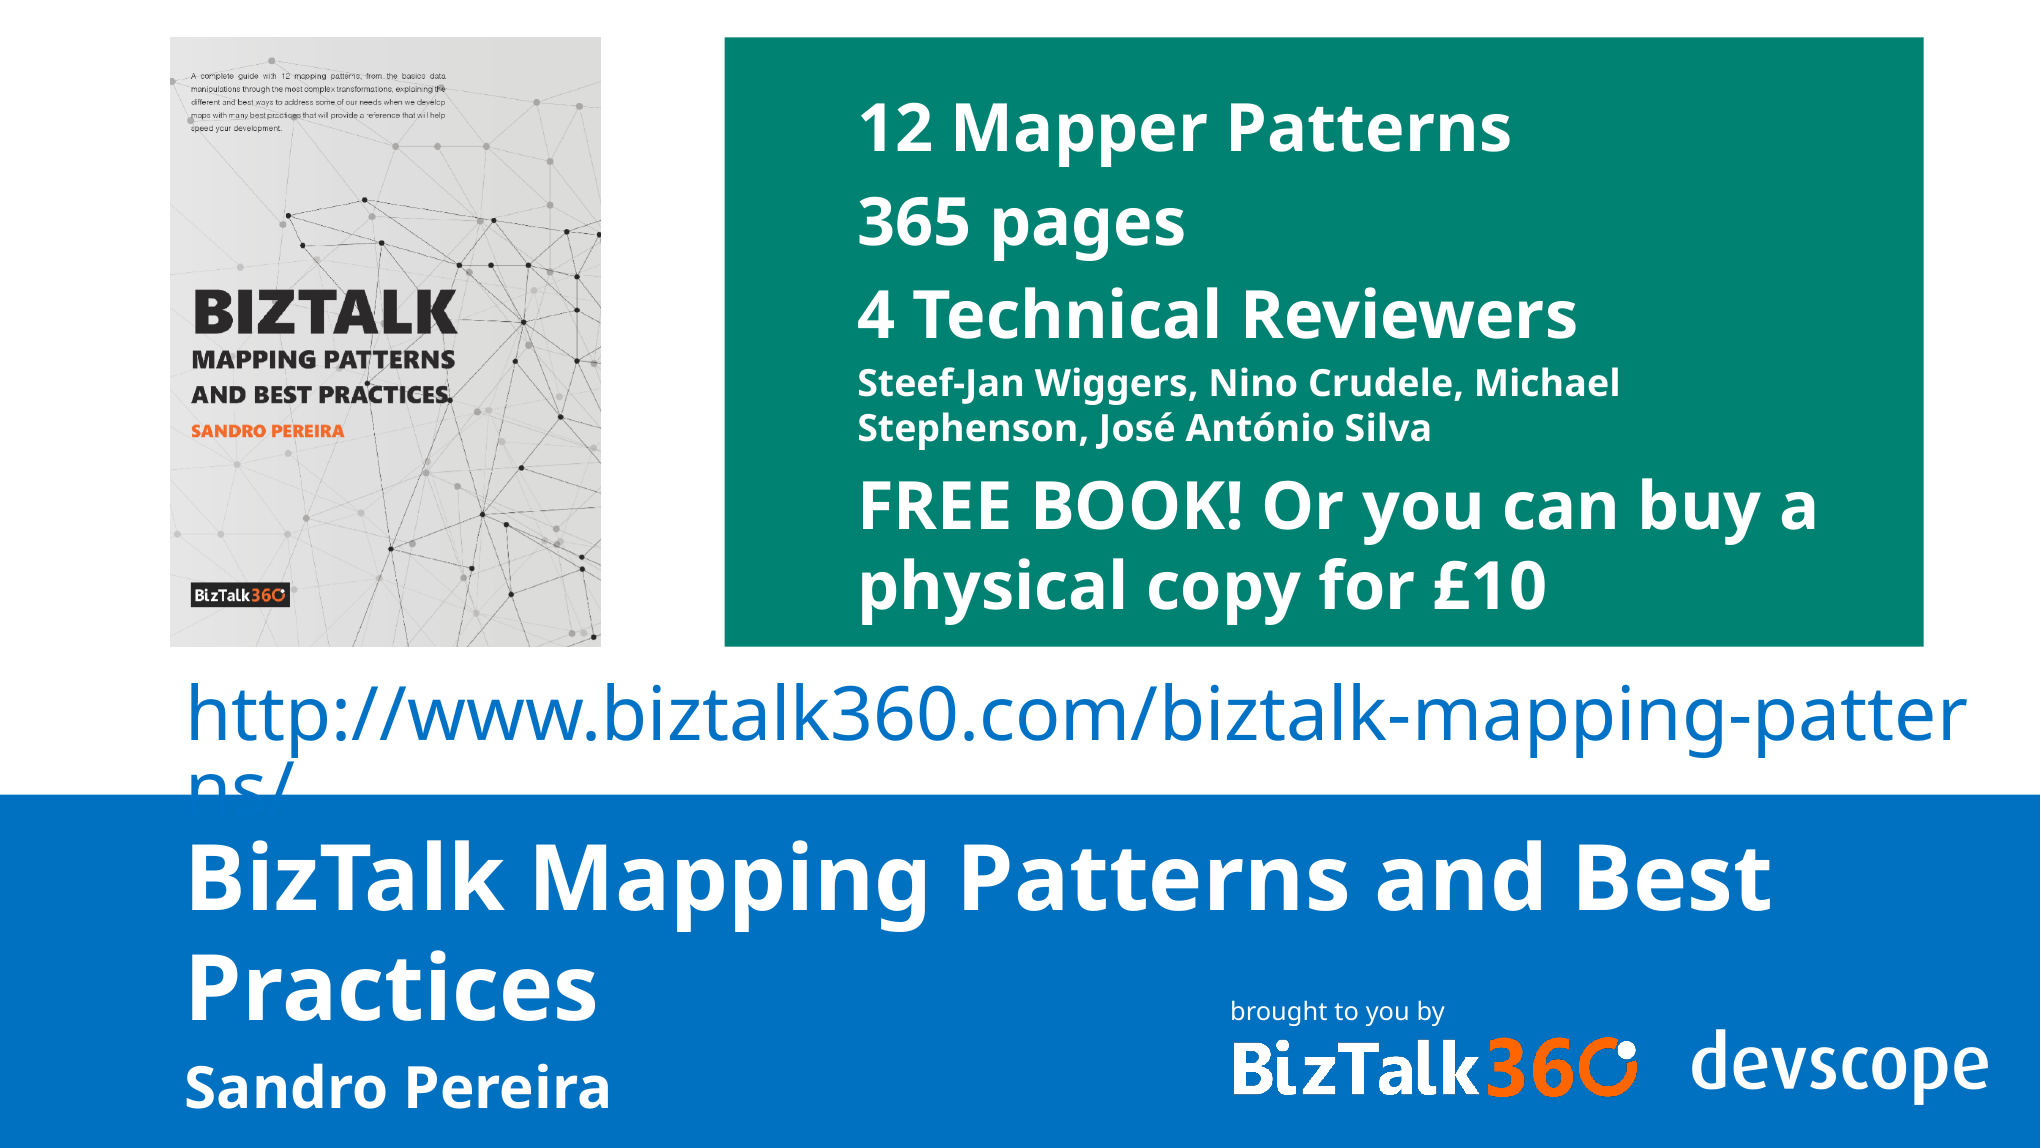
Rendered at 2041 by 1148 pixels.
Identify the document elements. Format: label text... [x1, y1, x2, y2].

text_box 12 Mapper Patterns 365 pages 4 Technical Reviewers Steef-Jan Wiggers, Nino Crudele, Michael Stephenson, José António Silva FREE BOOK! Or you can buy a physical copy for £10 [767, 77, 1871, 610]
text_box brought to you by [1215, 987, 1550, 1033]
text_box [0, 794, 2041, 1148]
text_box BizTalk Mapping Patterns and Best Practices Sandro Pereira [170, 811, 1887, 1084]
picture [169, 36, 601, 647]
picture [1233, 1037, 1638, 1097]
text_box http://www.biztalk360.com/biztalk-mapping-patterns/ [170, 655, 1989, 778]
picture [1650, 987, 2030, 1147]
text_box [724, 36, 1924, 647]
